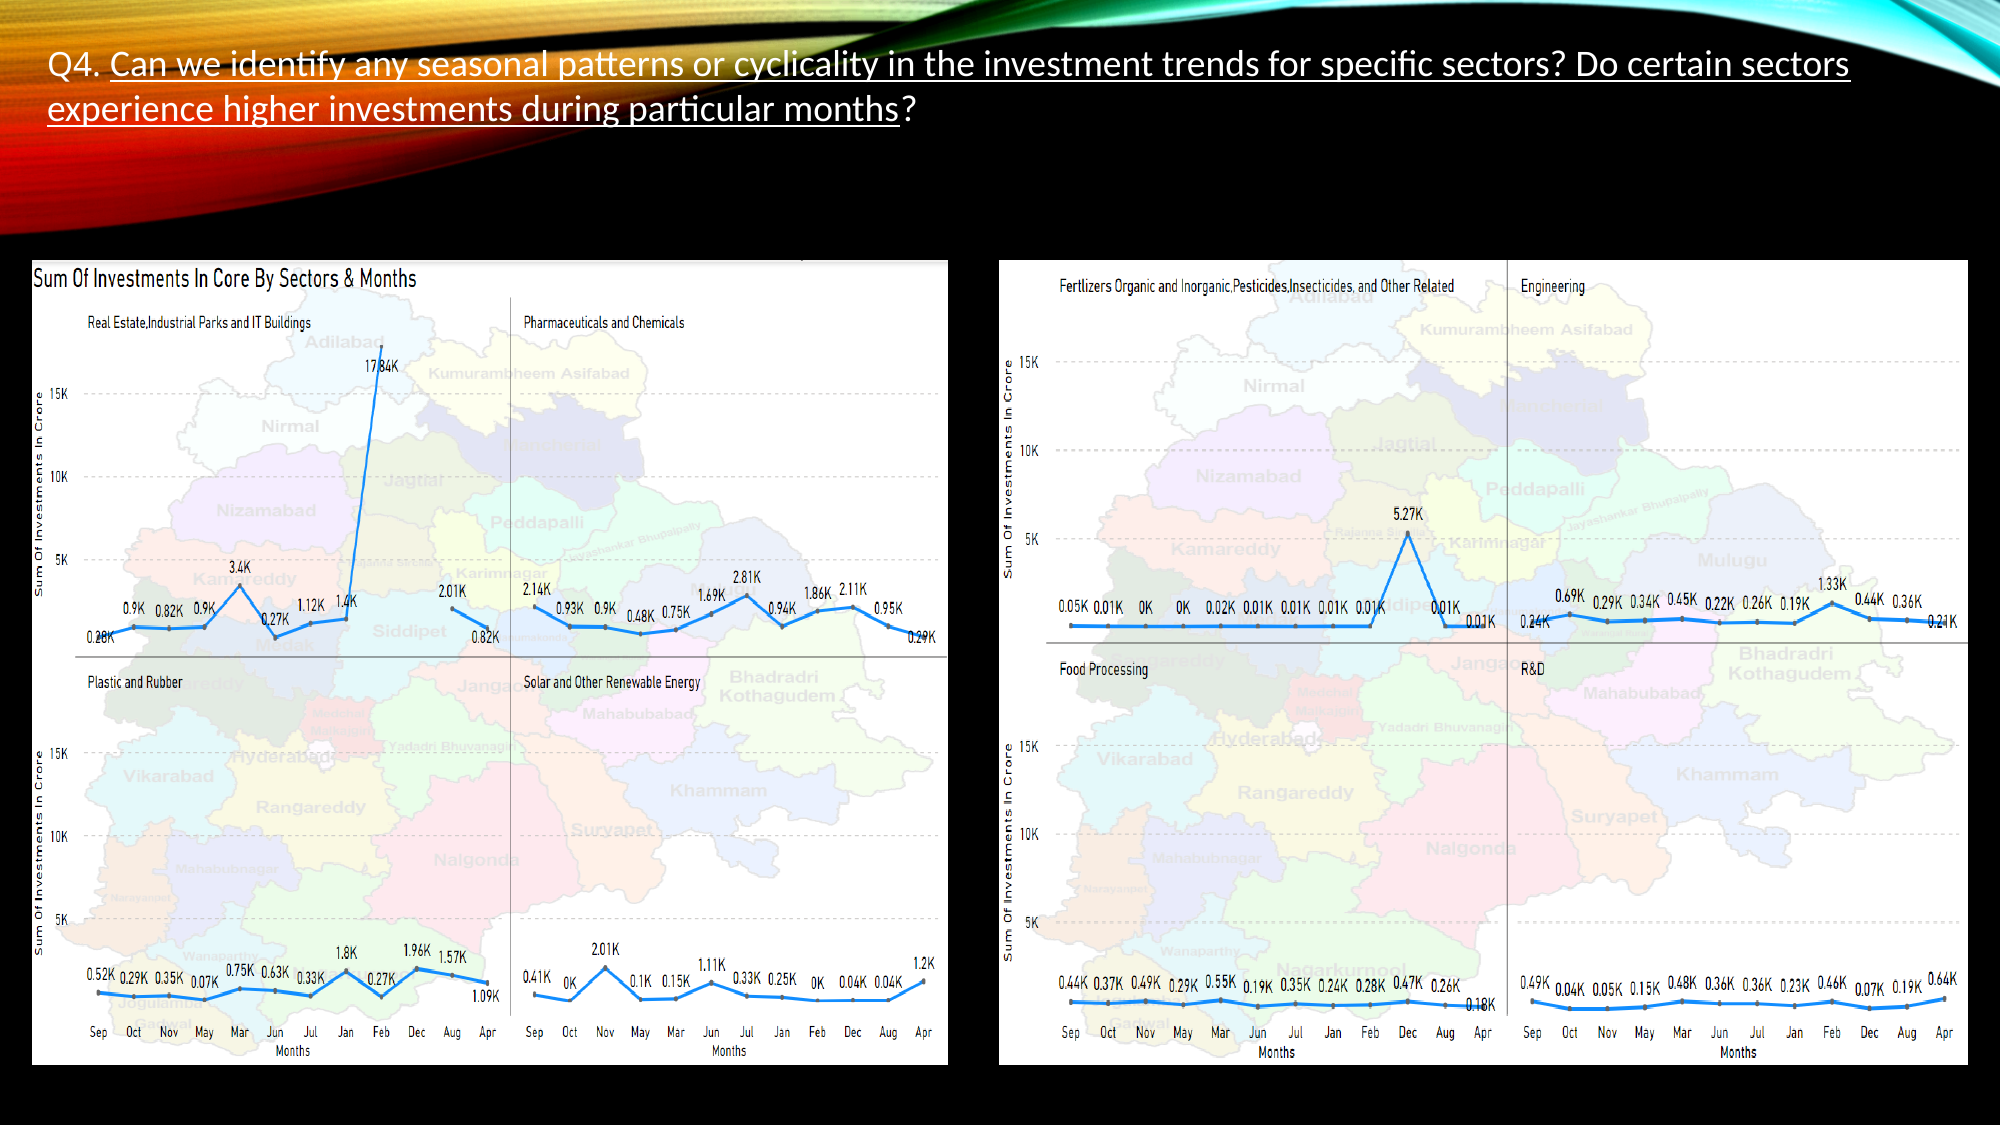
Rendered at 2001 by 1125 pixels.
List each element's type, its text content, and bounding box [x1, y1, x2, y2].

text_box Q4. Can we identify any seasonal patterns or cyclicality in the investment trends for specific sectors? Do certain sectors experience higher investments during particular months? [32, 31, 1968, 137]
picture [999, 260, 1968, 1065]
picture [0, 0, 2000, 237]
picture [32, 260, 948, 1065]
